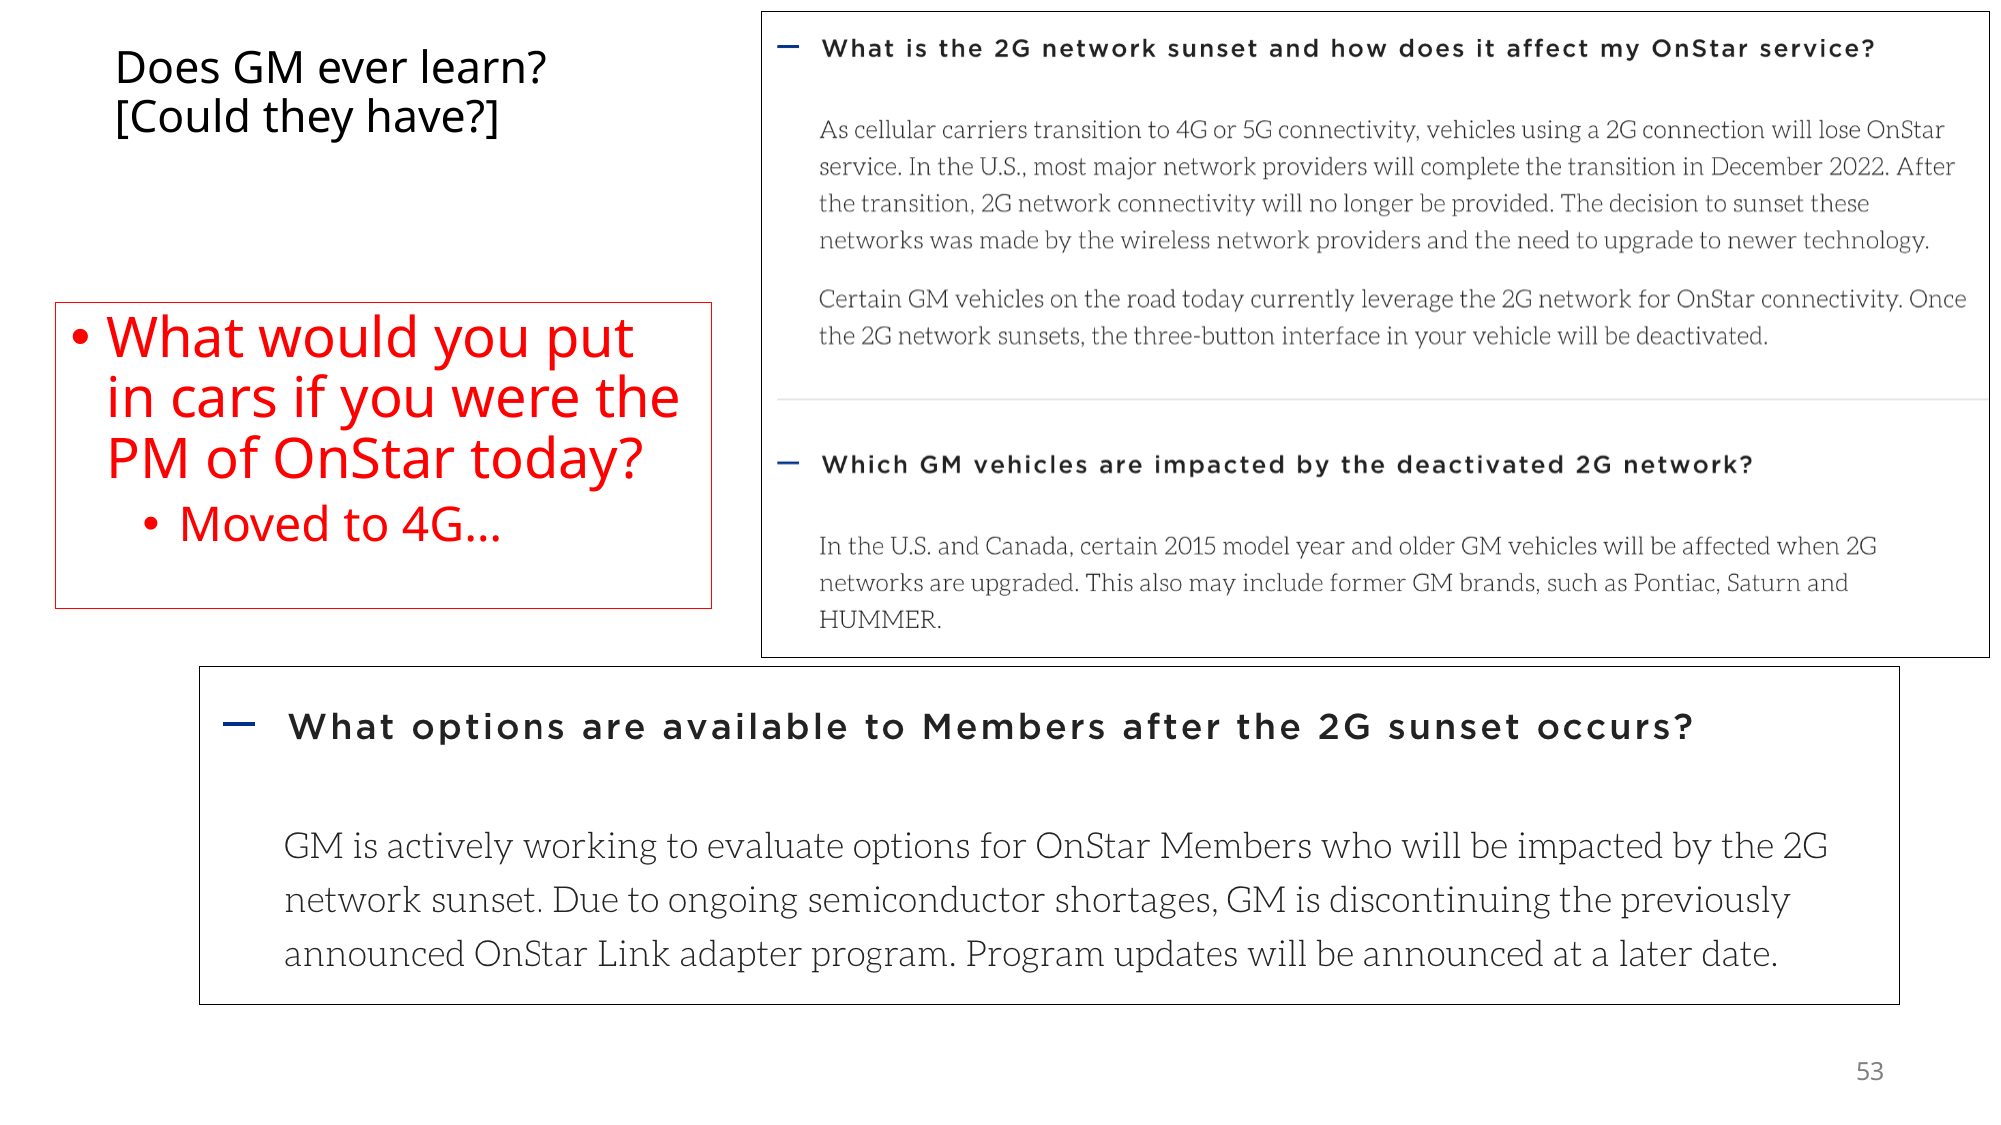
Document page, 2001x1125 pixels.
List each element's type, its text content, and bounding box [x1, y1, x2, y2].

list What would you put in cars if you were the PM of OnStar today? Moved to 4G… [55, 302, 712, 609]
picture [761, 11, 1990, 658]
picture [199, 665, 1900, 1005]
title Does GM ever learn? [Could they have?] [99, 37, 761, 150]
slide_number 53 [1749, 1042, 1900, 1103]
